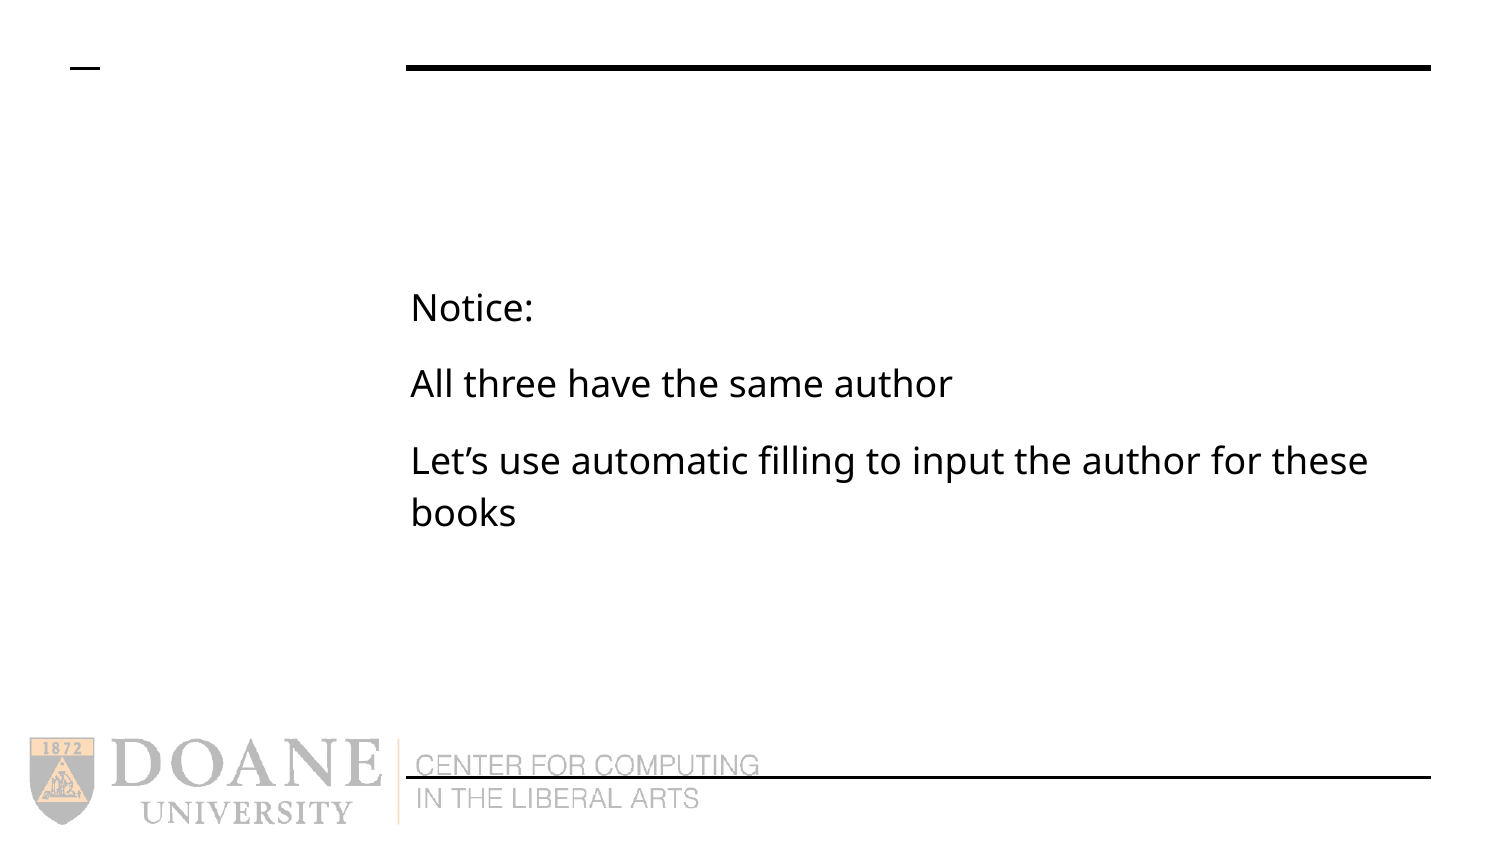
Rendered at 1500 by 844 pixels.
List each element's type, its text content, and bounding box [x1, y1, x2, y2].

list Notice: All three have the same author Let’s use automatic filling to input the author for these books [395, 261, 1433, 755]
